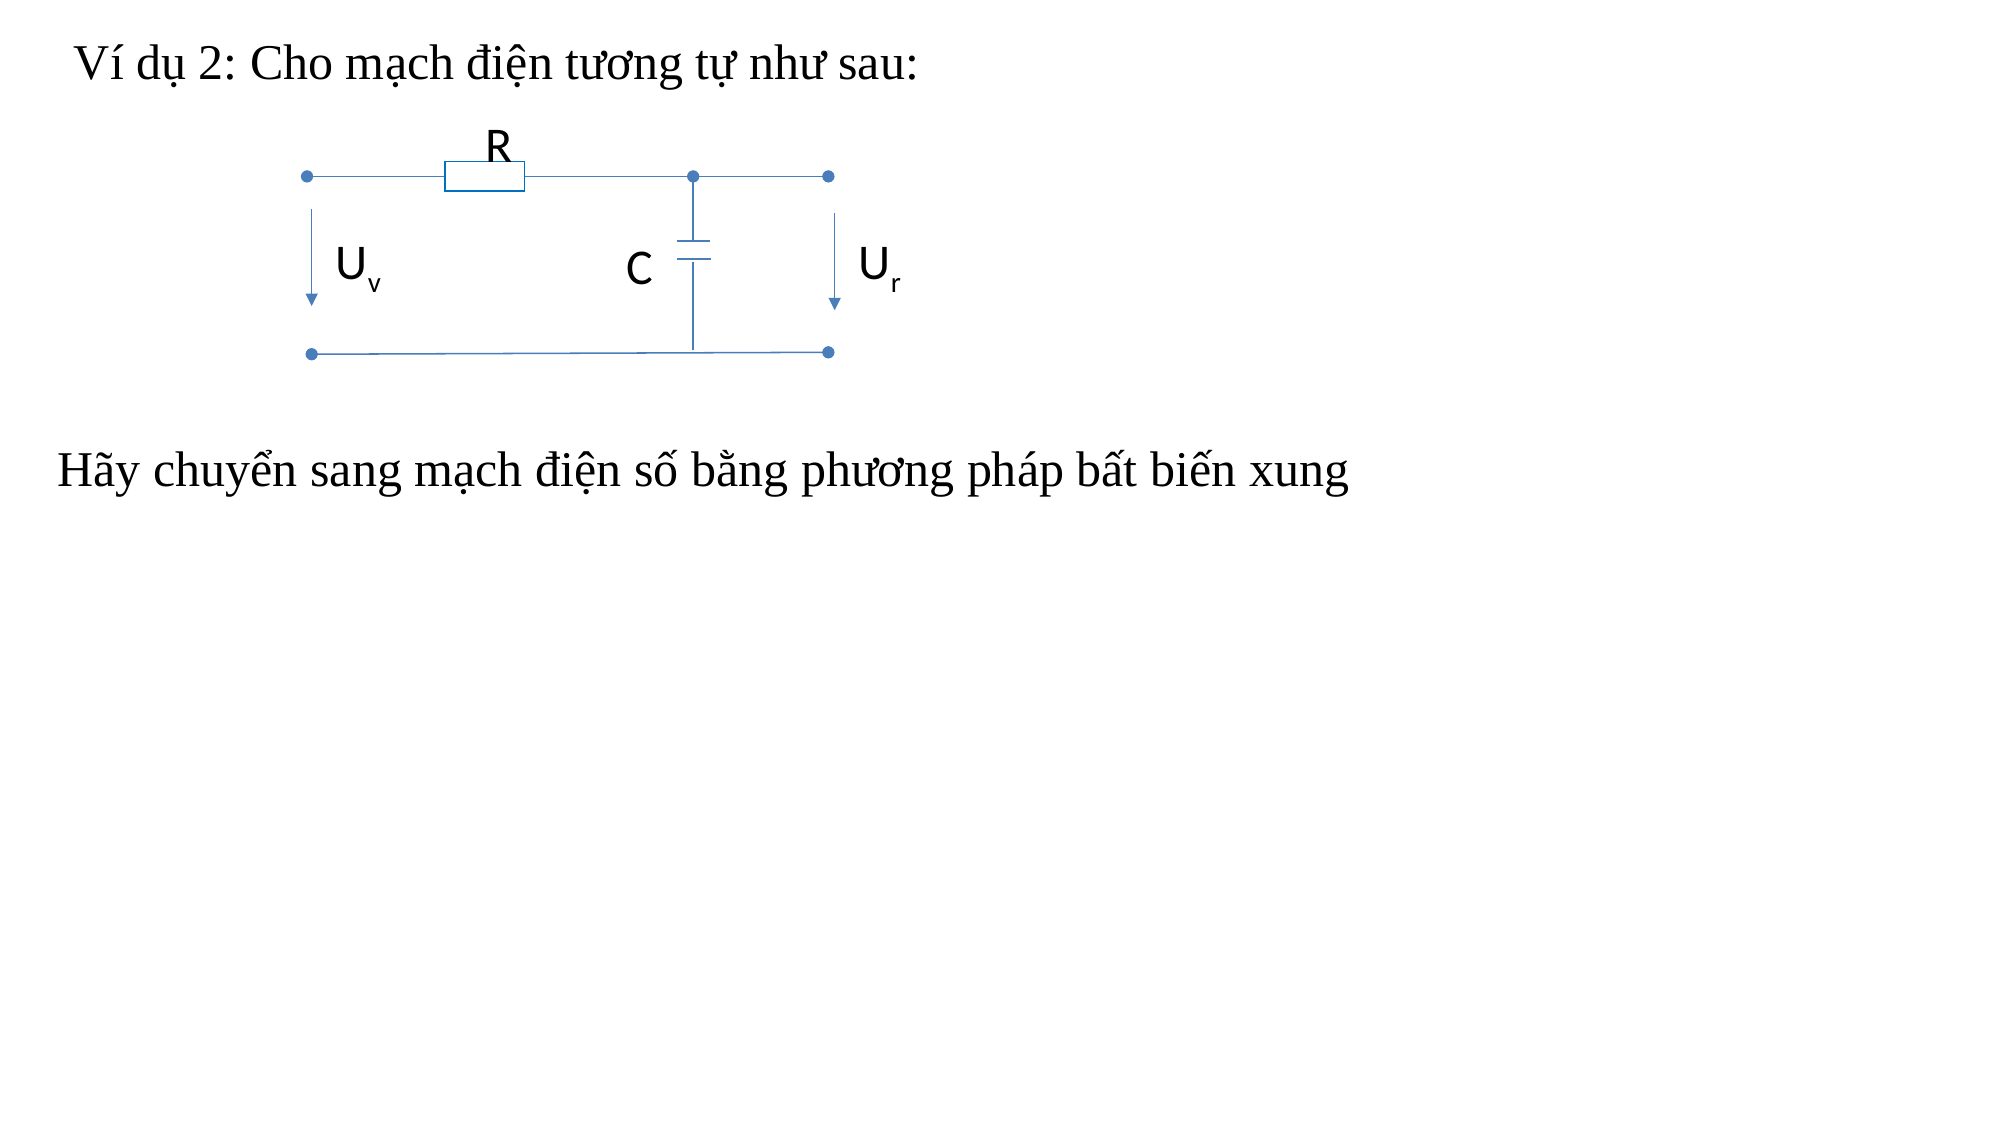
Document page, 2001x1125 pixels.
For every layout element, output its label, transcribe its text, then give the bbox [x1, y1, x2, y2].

text_box Ví dụ 2: Cho mạch điện tương tự như sau: [59, 22, 1069, 97]
text_box Hãy chuyển sang mạch điện số bằng phương pháp bất biến xung [42, 429, 1559, 504]
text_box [306, 105, 959, 355]
